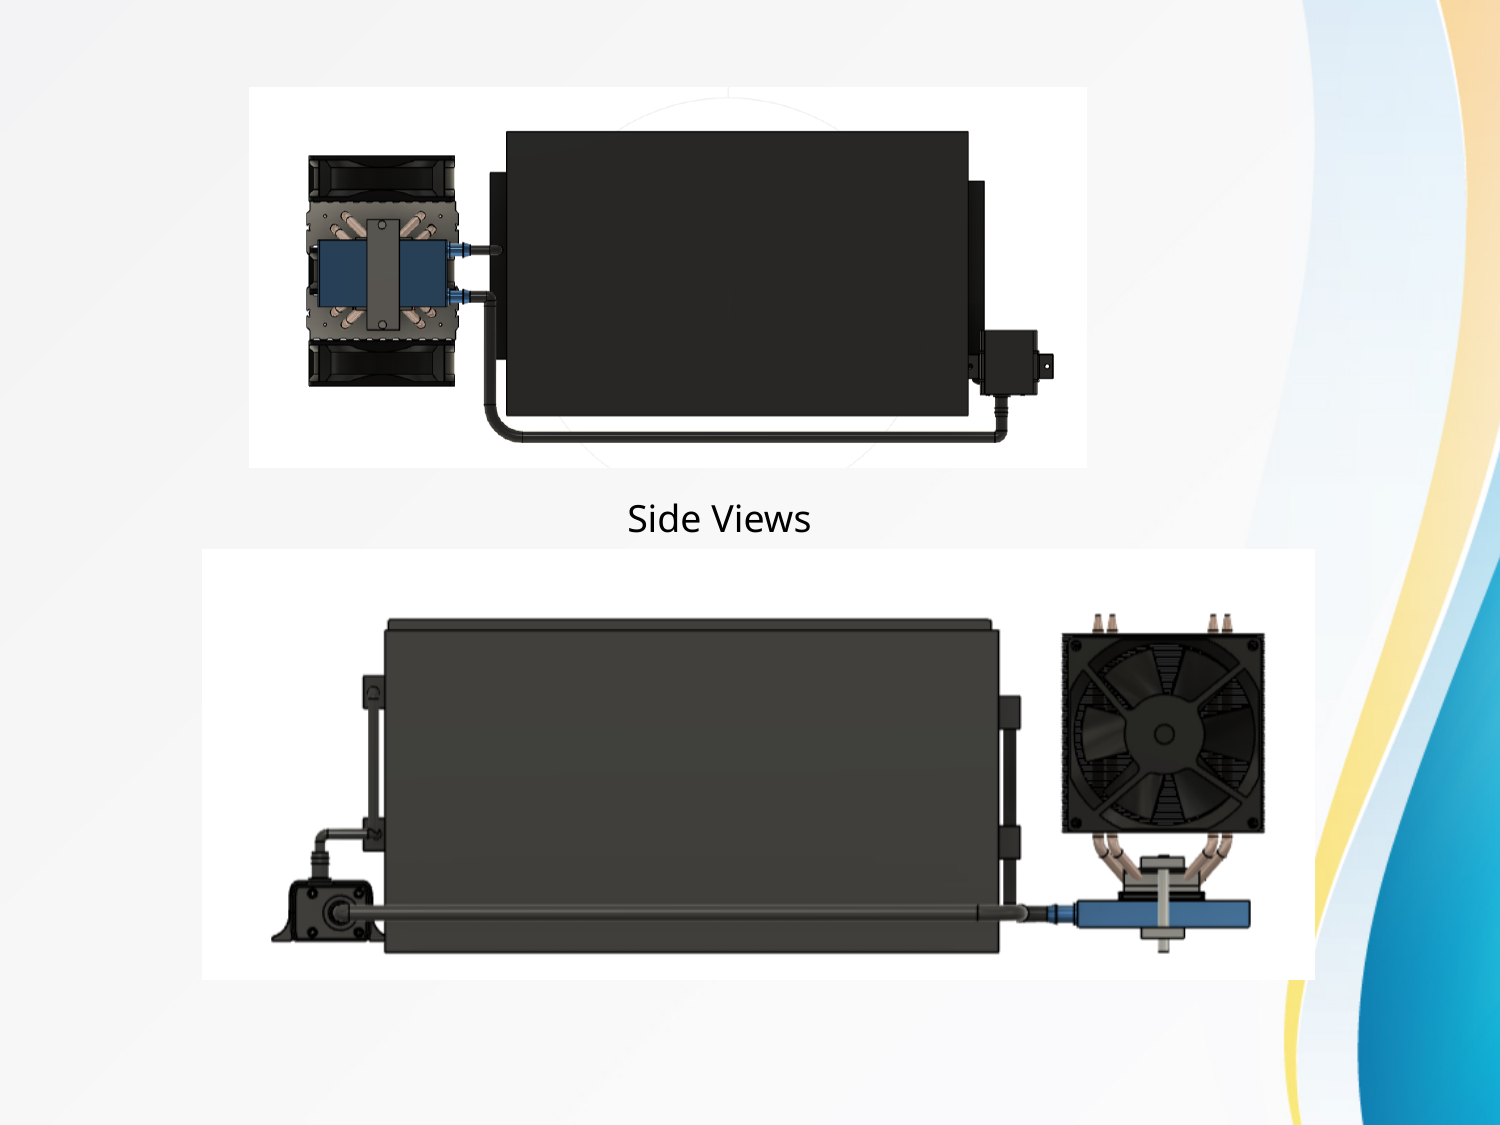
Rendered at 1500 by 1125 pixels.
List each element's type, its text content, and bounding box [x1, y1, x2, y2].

text_box Side Views [612, 487, 1013, 548]
picture [0, 0, 1500, 1125]
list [249, 87, 1087, 468]
